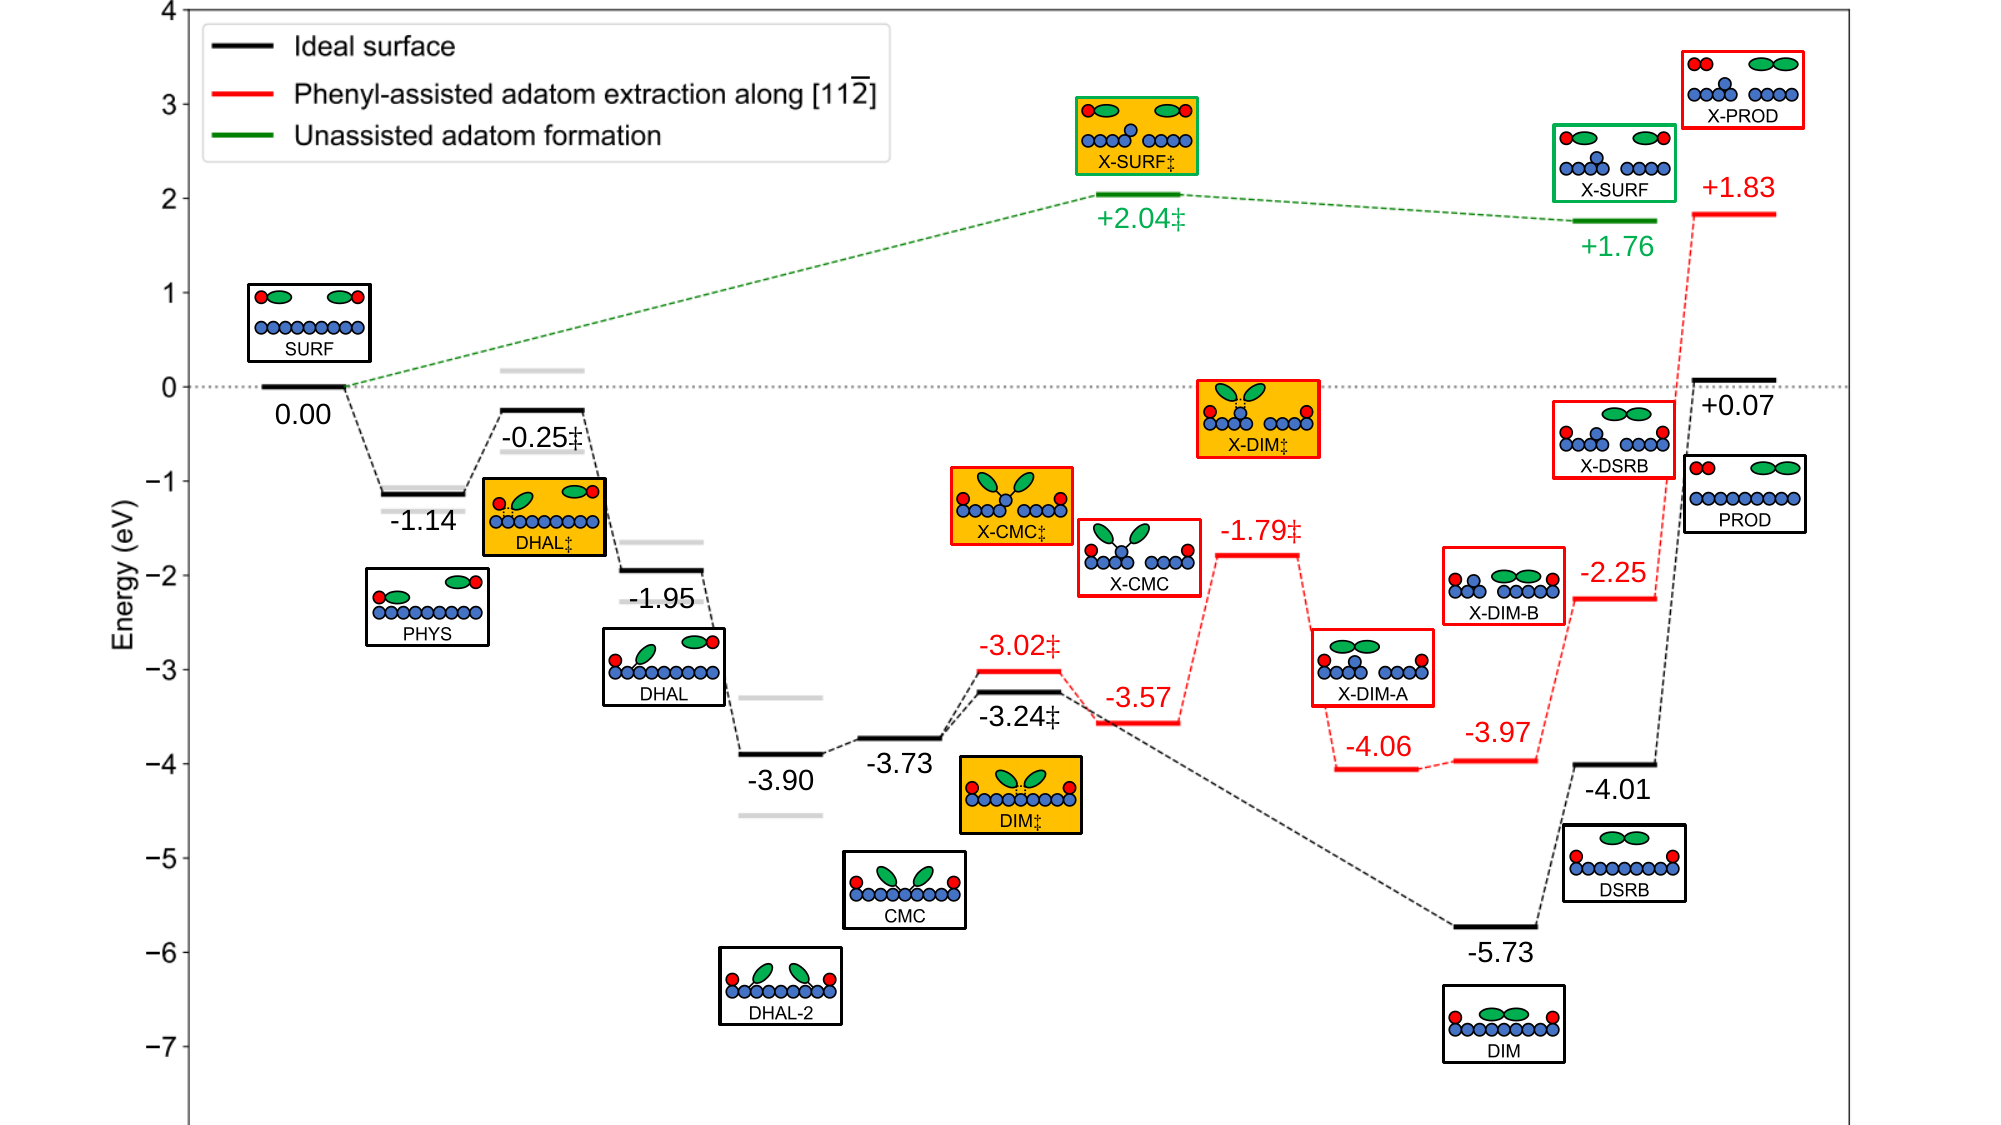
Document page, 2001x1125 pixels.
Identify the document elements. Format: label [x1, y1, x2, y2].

text_box [80, 0, 1878, 1125]
